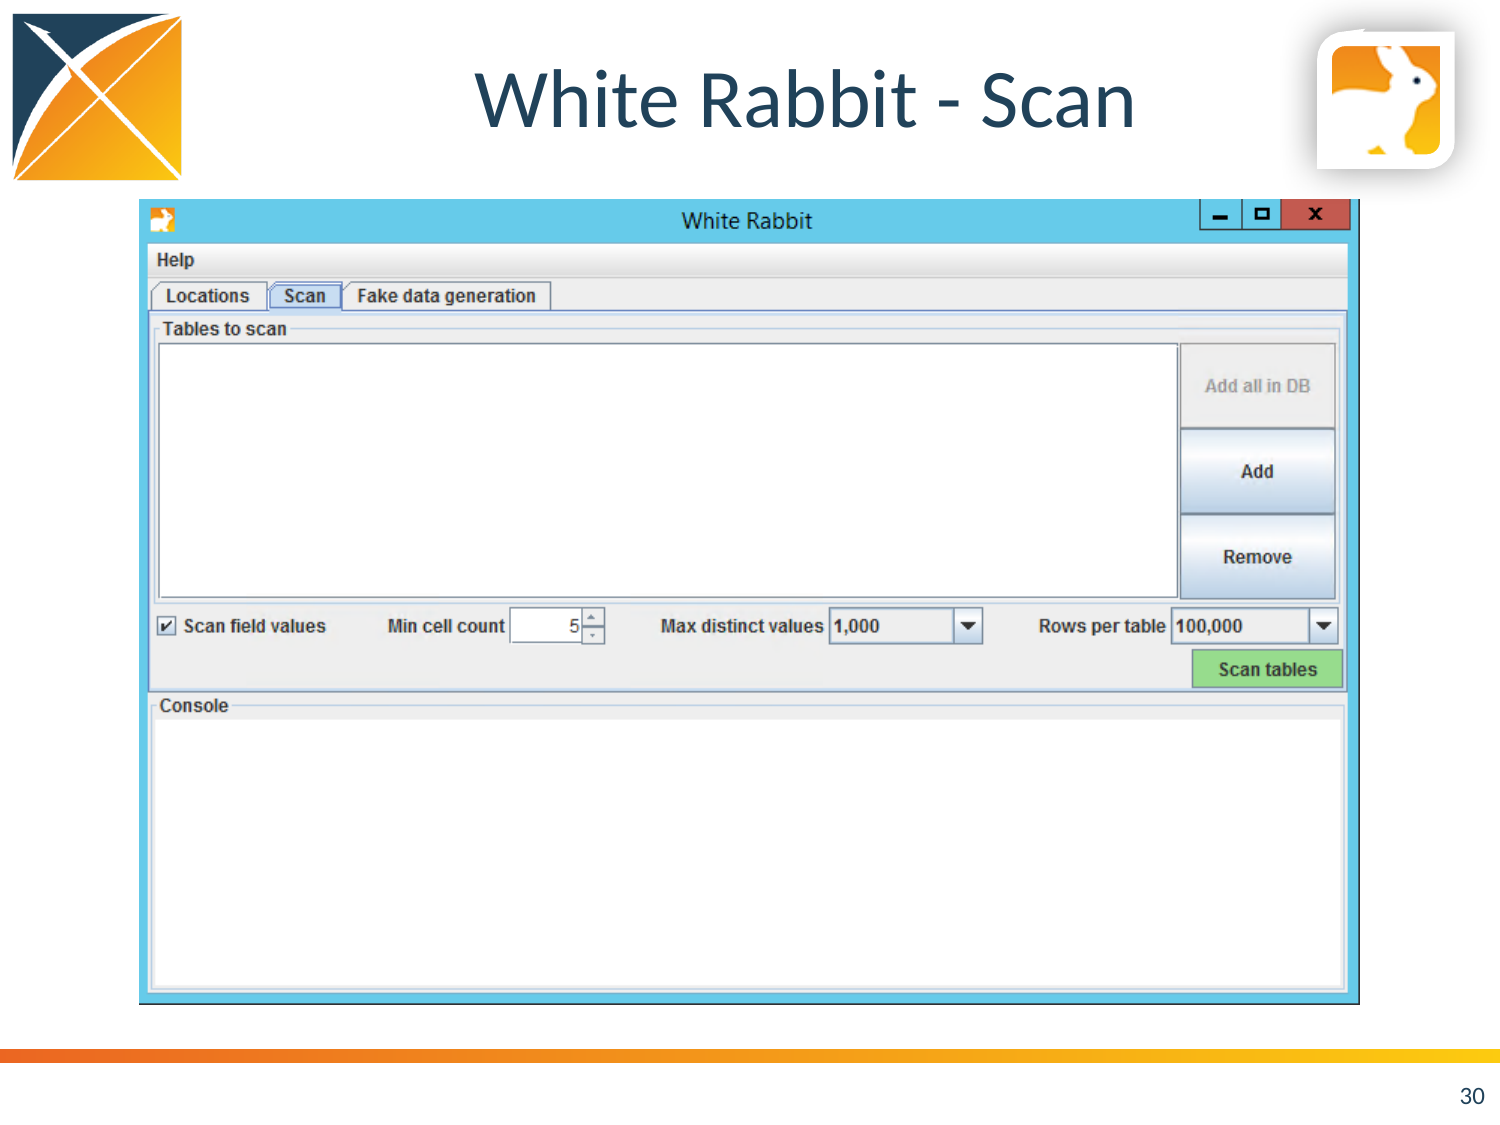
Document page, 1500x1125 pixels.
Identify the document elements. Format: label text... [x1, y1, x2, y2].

title White Rabbit - Scan [187, 24, 1306, 163]
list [139, 199, 1361, 1006]
picture [0, 0, 206, 200]
slide_number 30 [1149, 1065, 1500, 1125]
picture [1324, 38, 1448, 162]
